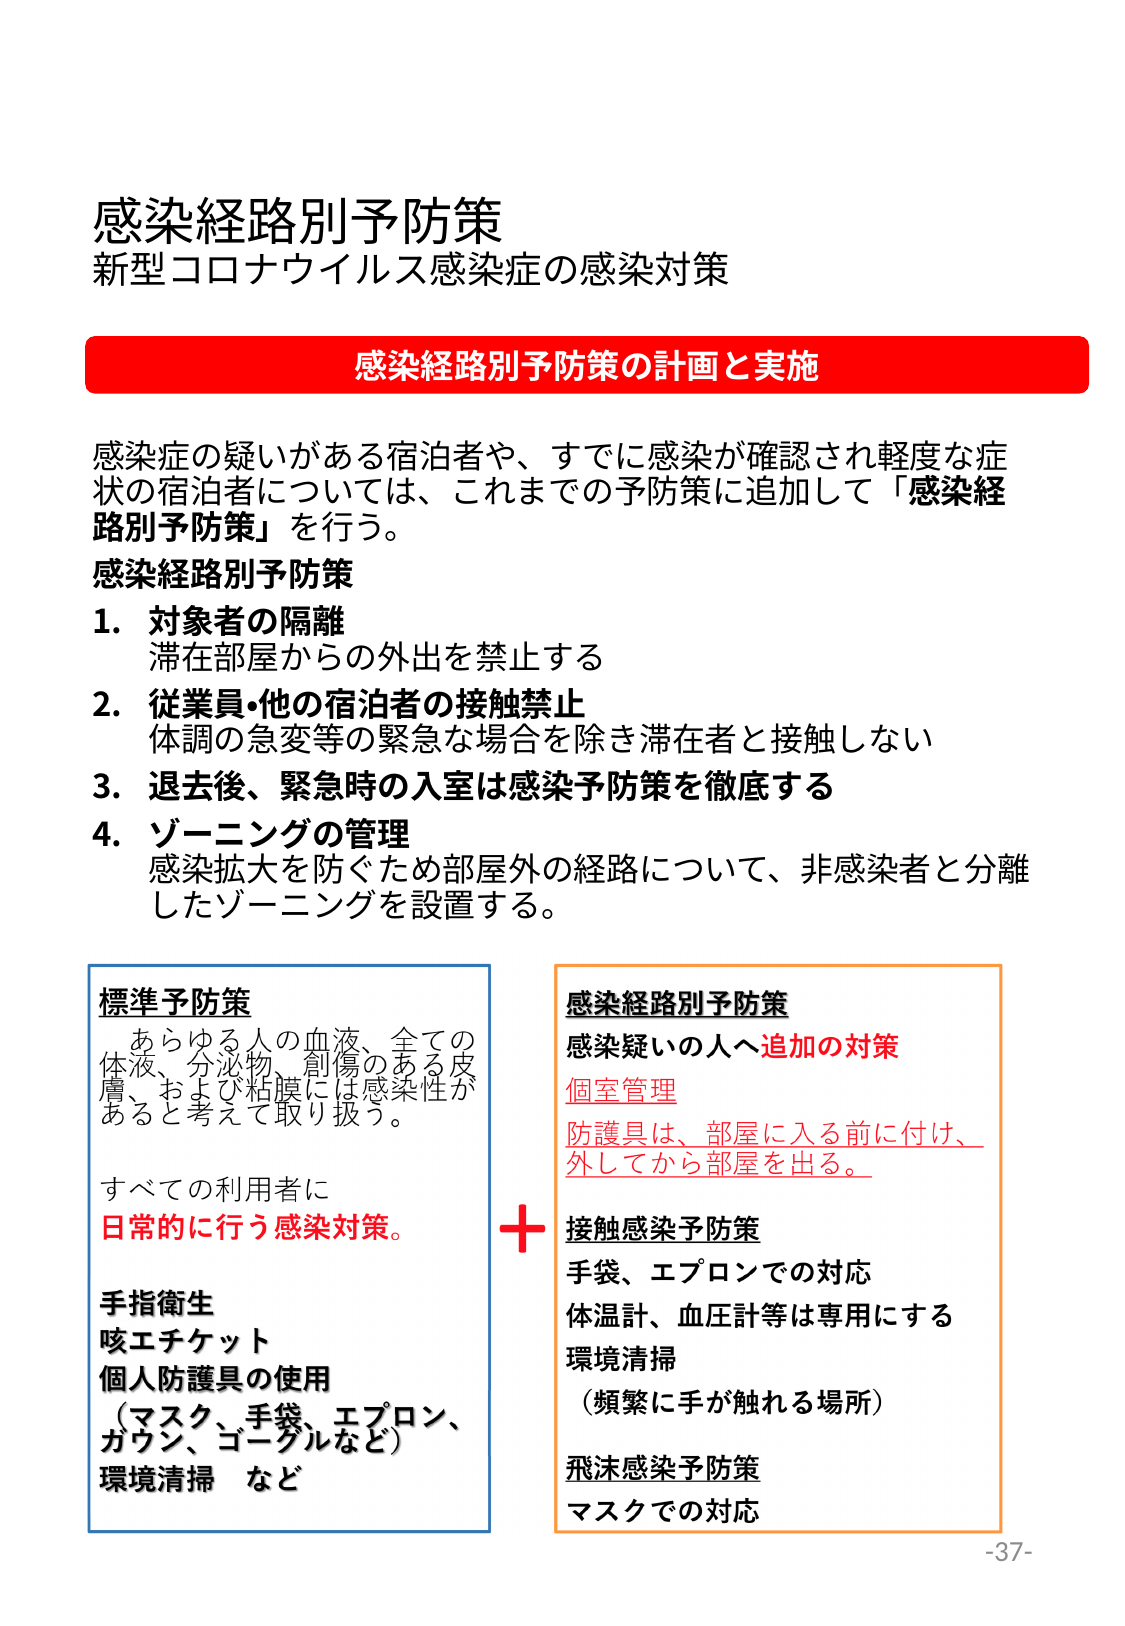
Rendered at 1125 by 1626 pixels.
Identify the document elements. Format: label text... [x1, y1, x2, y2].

slide_number -37- [794, 1506, 1048, 1593]
picture [77, 952, 1008, 1539]
list 感染症の疑いがある宿泊者や、すでに感染が確認され軽度な症状の宿泊者については、これまでの予防策に追加して「感染経路別予防策」を行う。 感染経路別予防策 対象者の隔離 滞在部屋からの外出を禁止する 従業員・他の宿泊者の接触禁止 体調の急変等の緊急な場合を除き滞在者と接触しない 退去後、緊急時の入室は感染予防策を徹底する ゾーニングの管理 感染拡大を防ぐため部屋外の経路について、非感染者と分離したゾーニングを設置する。 [77, 432, 1048, 936]
title 感染経路別予防策 新型コロナウイルス感染症の感染対策 [77, 86, 1048, 401]
text_box 感染経路別予防策の計画と実施 [84, 335, 1091, 395]
